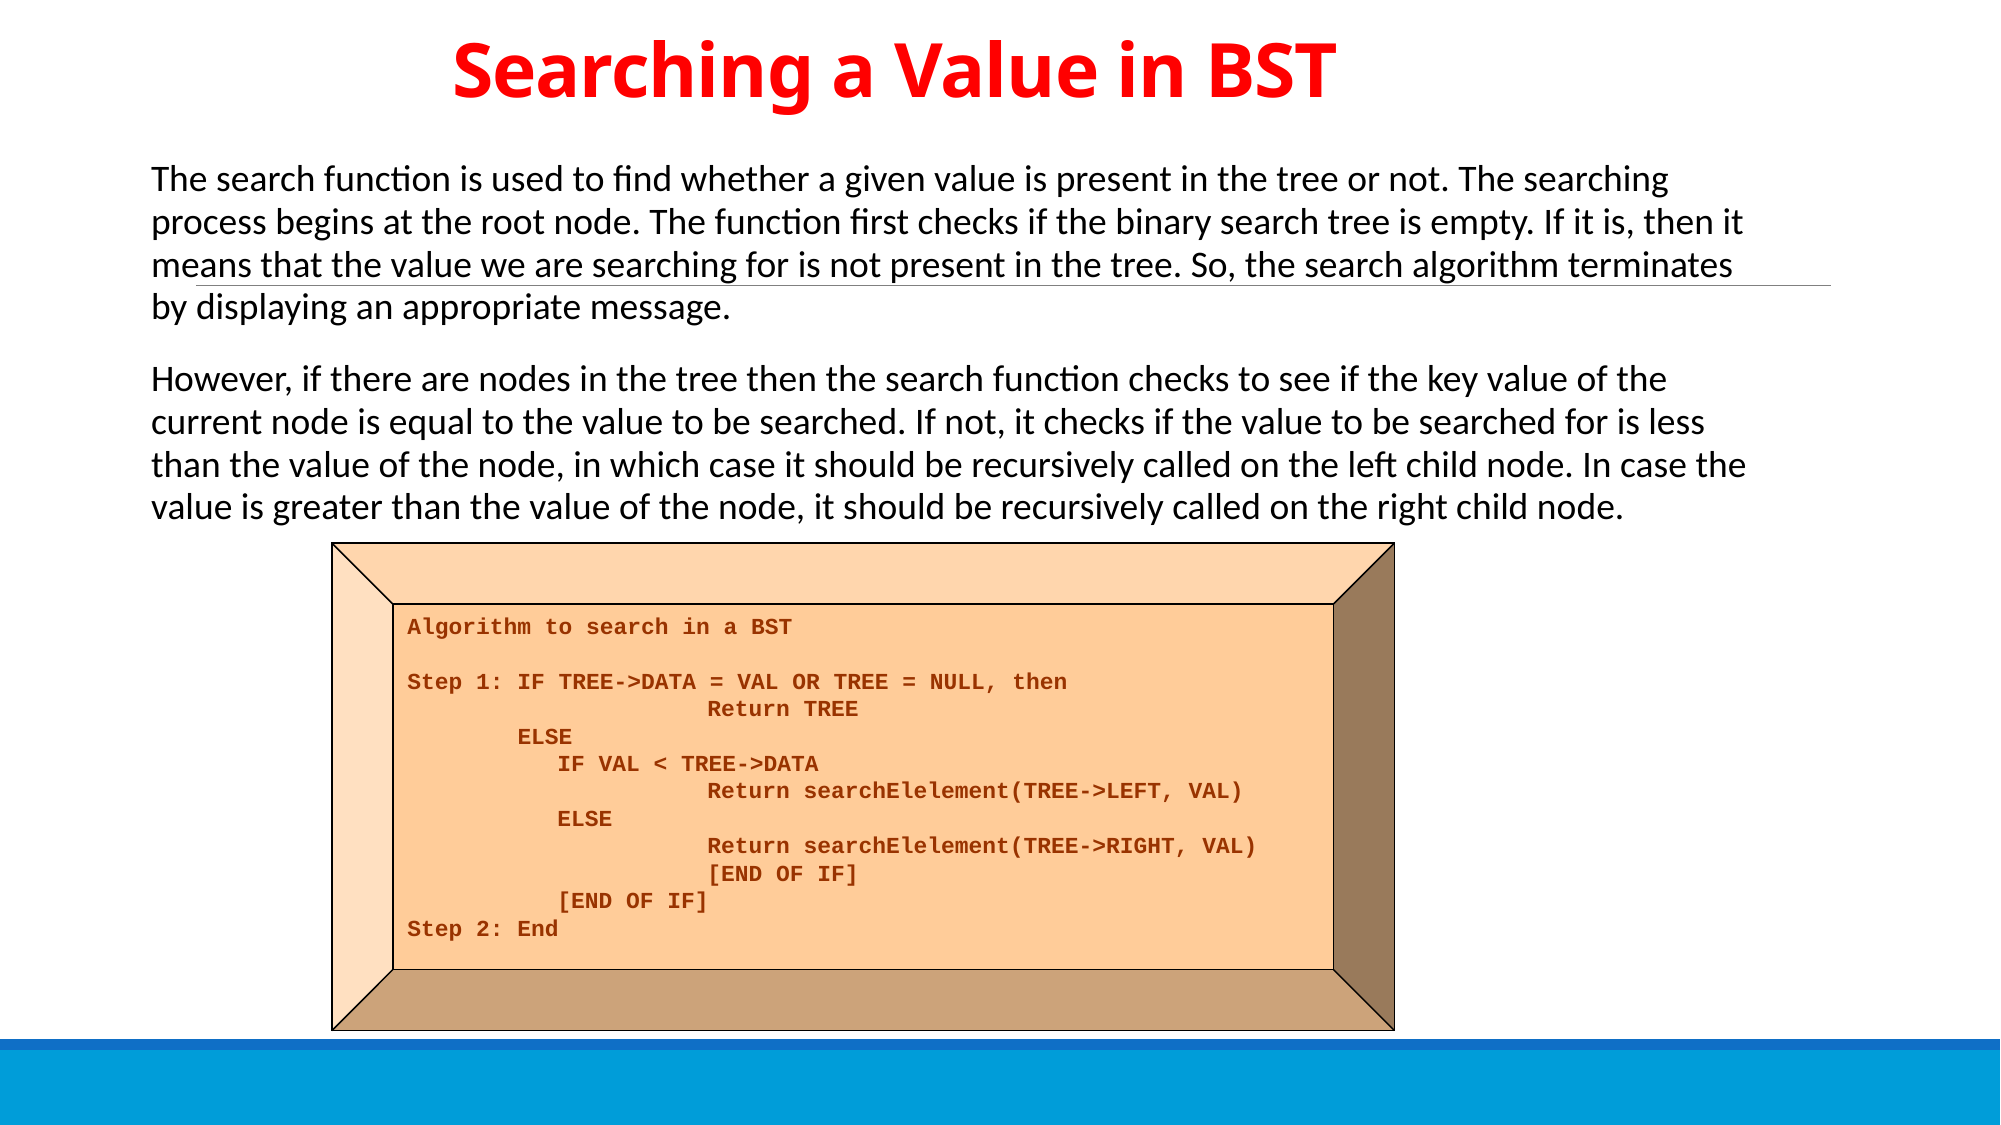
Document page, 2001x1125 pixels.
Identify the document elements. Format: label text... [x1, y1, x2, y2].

list The search function is used to find whether a given value is present in the tree or not. The searching process begins at the root node. The function first checks if the binary search tree is empty. If it is, then it means that the value we are searching for is not present in the tree. So, the search algorithm terminates by displaying an appropriate message. However, if there are nodes in the tree then the search function checks to see if the key value of the current node is equal to the value to be searched. If not, it checks if the value to be searched for is less than the value of the node, in which case it should be recursively called on the left child node. In case the value is greater than the value of the node, it should be recursively called on the right child node. [136, 149, 1750, 600]
table_header O [332, 544, 392, 1030]
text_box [334, 544, 1392, 603]
title Searching a Value in BST [437, 0, 1600, 121]
text_box Algorithm to search in a BST Step 1: IF TREE->DATA = VAL OR TREE = NULL, then Return TREE ELSE IF VAL < TREE->DATA Return searchElelement(TREE->LEFT, VAL) ELSE Return searchElelement(TREE->RIGHT, VAL) [END OF IF] [END OF IF] Step 2: End [331, 543, 1395, 1031]
